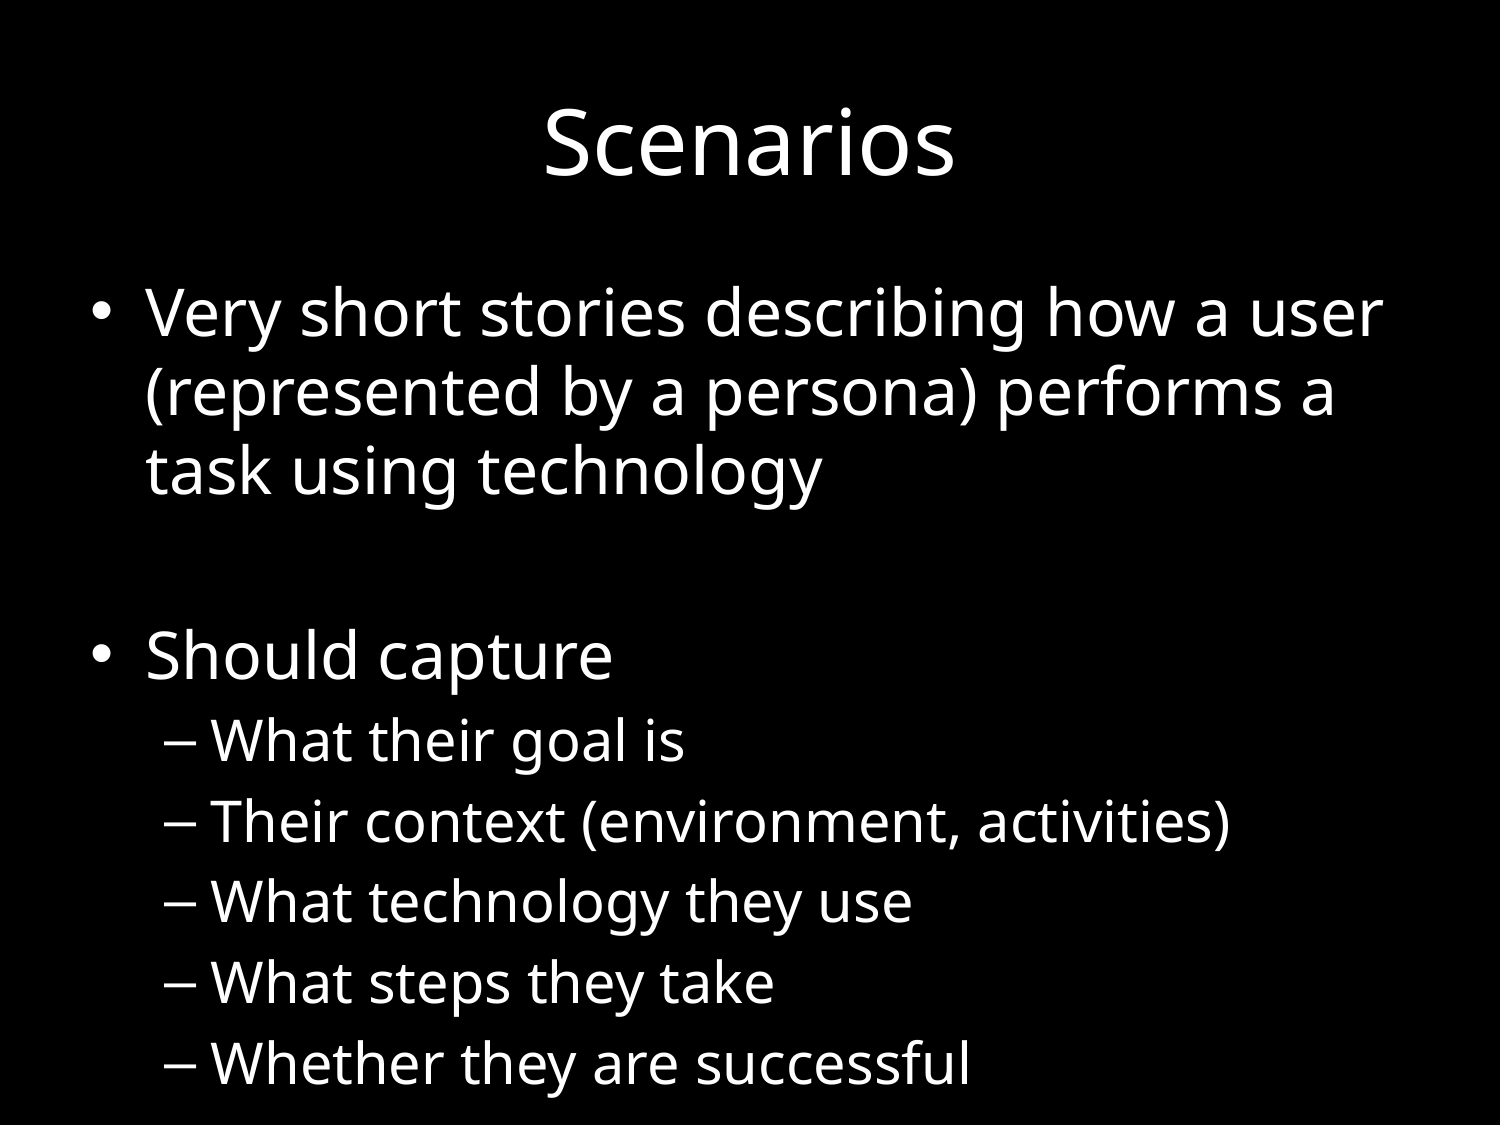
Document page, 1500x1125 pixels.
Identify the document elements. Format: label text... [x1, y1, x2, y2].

list Very short stories describing how a user (represented by a persona) performs a task using technology Should capture What their goal is Their context (environment, activities) What technology they use What steps they take Whether they are successful [75, 262, 1425, 1108]
title Scenarios [75, 45, 1425, 233]
